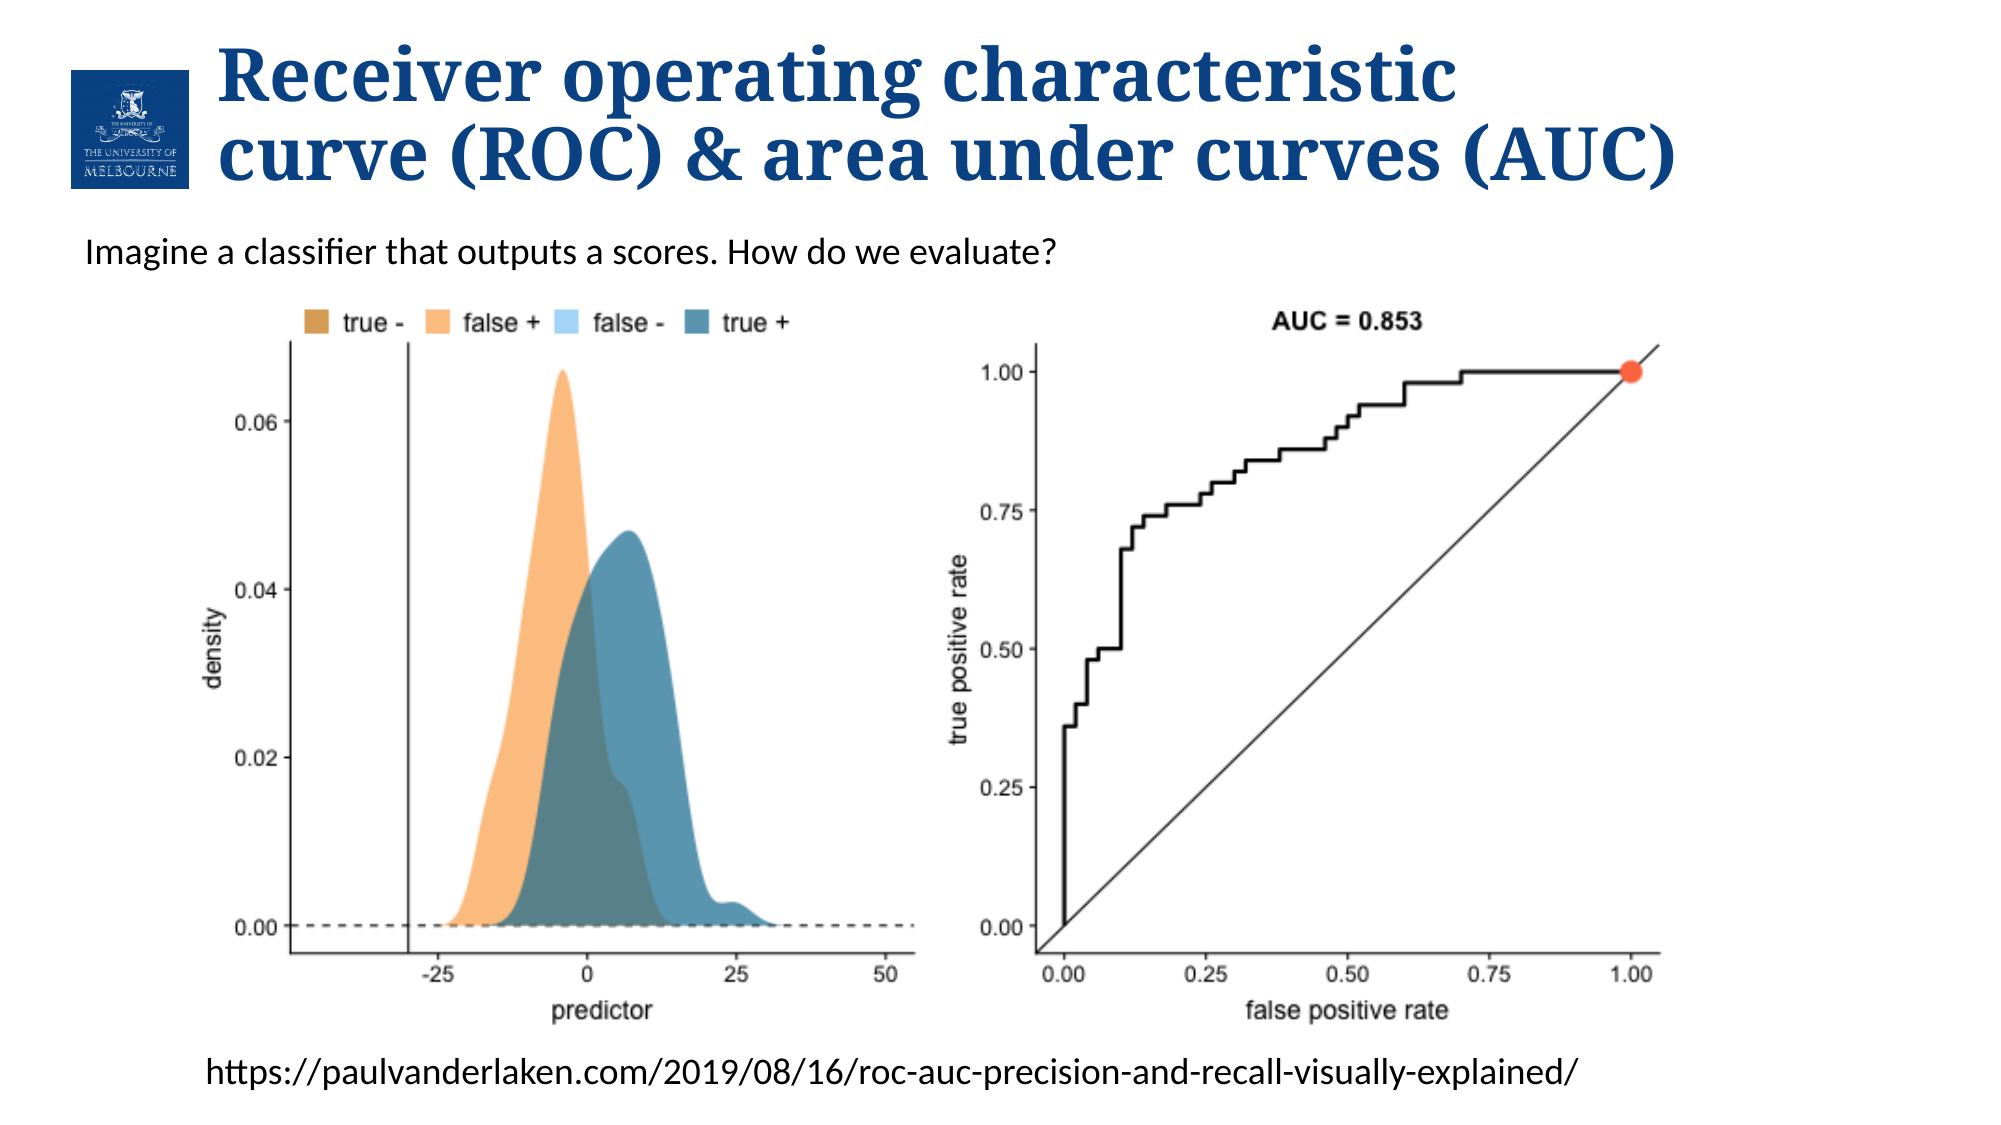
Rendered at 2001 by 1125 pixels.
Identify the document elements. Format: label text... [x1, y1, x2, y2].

title Receiver operating characteristic curve (ROC) & area under curves (AUC) [202, 29, 2000, 205]
picture [182, 295, 1673, 1040]
picture [71, 70, 189, 189]
text_box https://paulvanderlaken.com/2019/08/16/roc-auc-precision-and-recall-visually-explained/ [190, 1040, 1595, 1100]
list Imagine a classifier that outputs a scores. How do we evaluate? [69, 219, 1828, 280]
